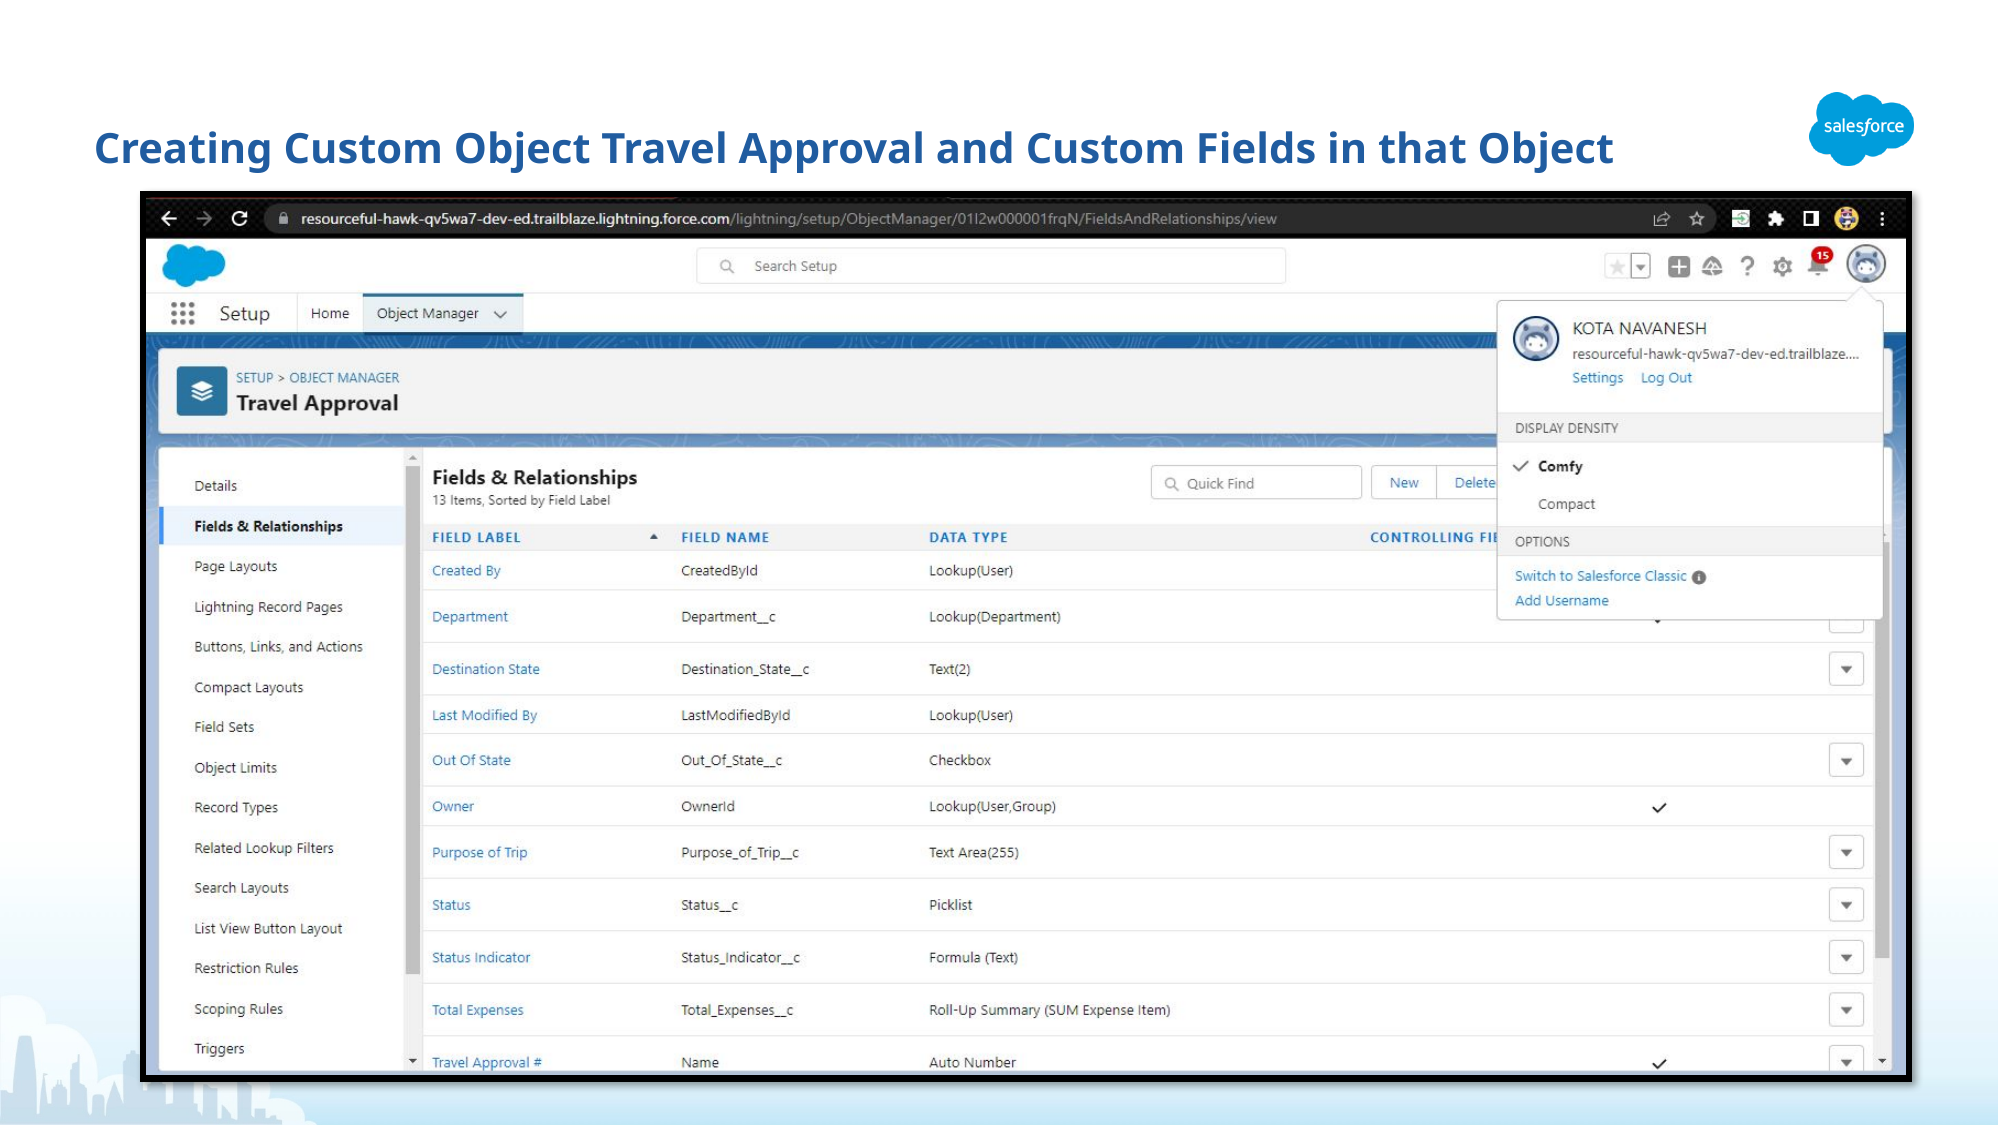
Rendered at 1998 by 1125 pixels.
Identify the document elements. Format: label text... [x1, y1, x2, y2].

picture [0, 0, 1998, 1125]
title Creating Custom Object Travel Approval and Custom Fields in that Object [93, 9, 1907, 174]
